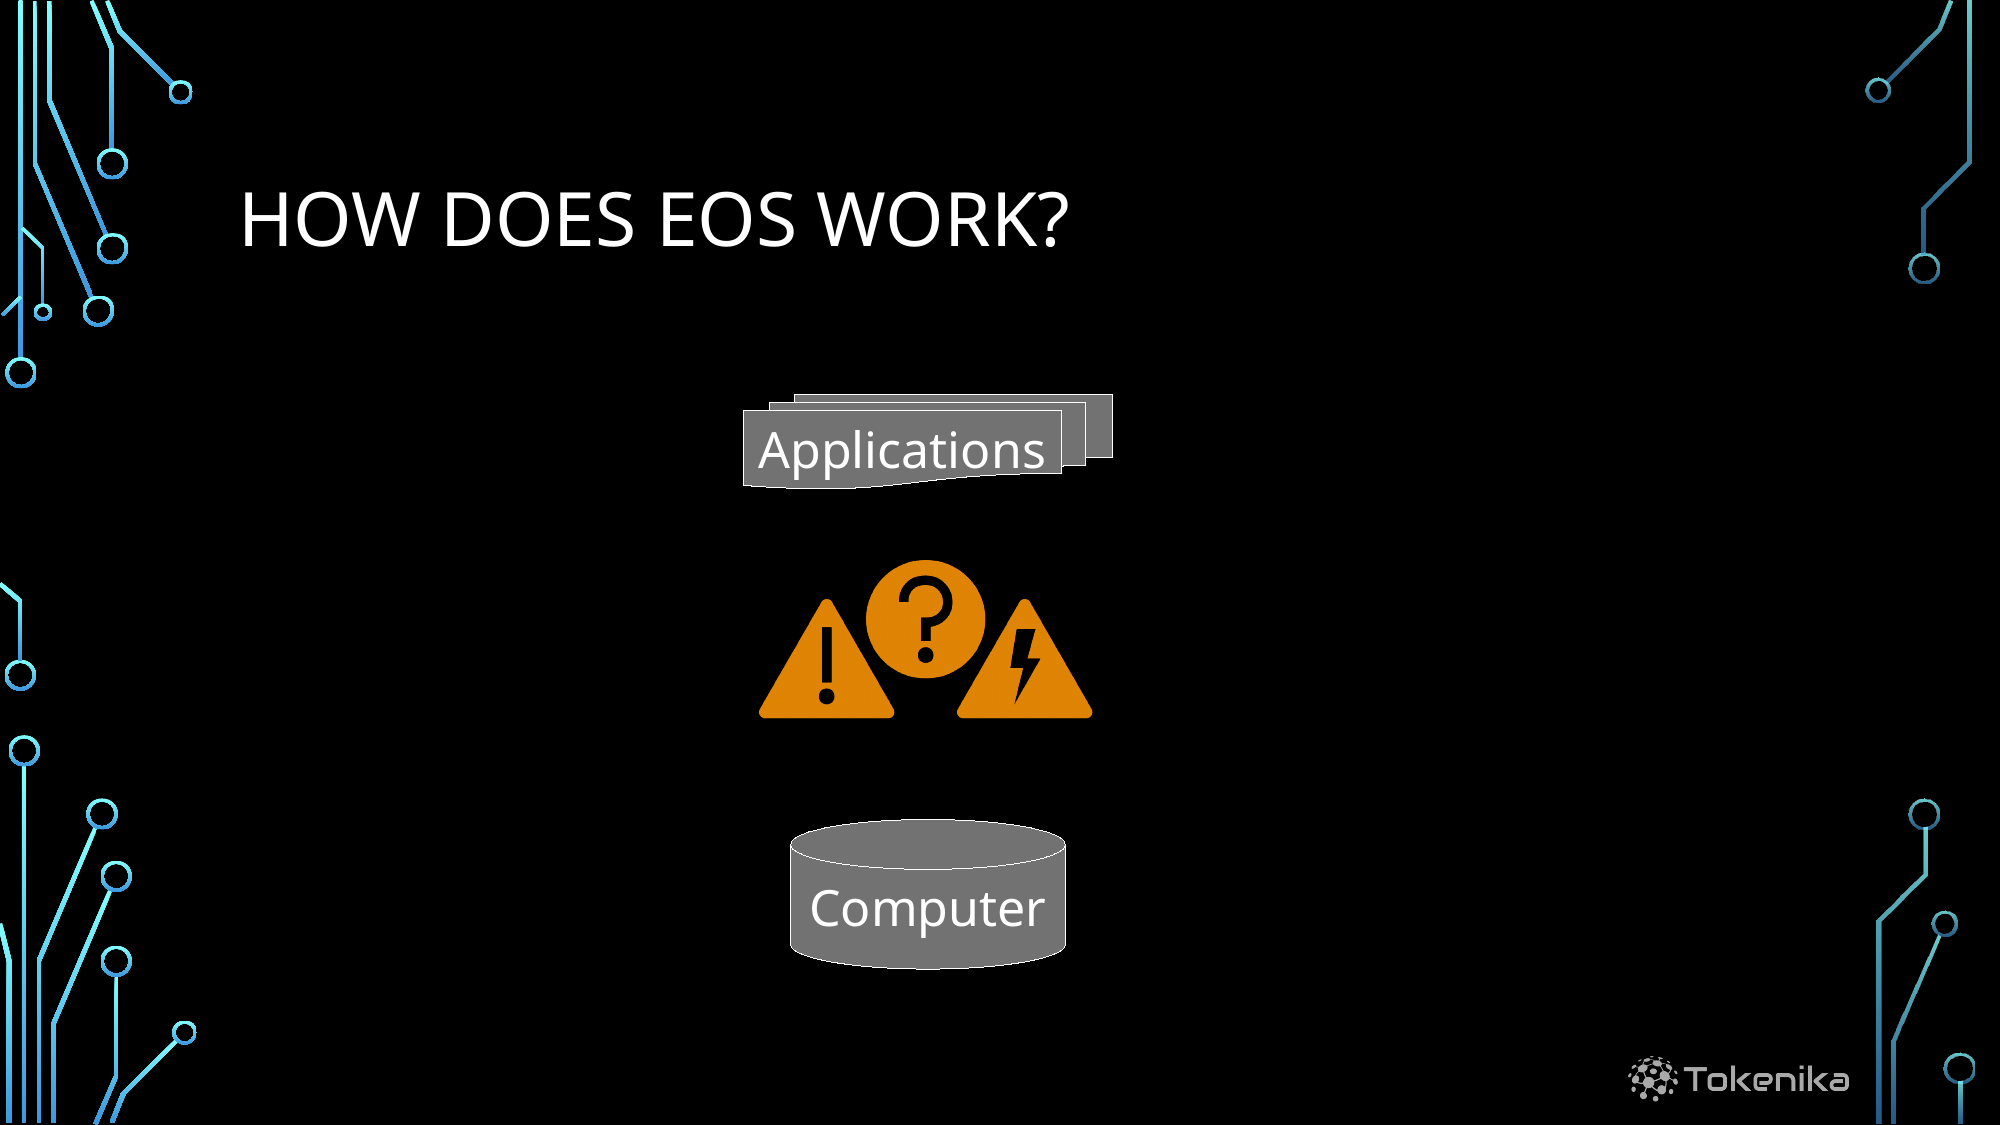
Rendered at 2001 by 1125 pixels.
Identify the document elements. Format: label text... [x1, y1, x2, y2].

text_box Computer [790, 819, 1066, 970]
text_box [750, 543, 1100, 734]
text_box Applications [743, 394, 1113, 489]
title HOW DOES EOS WORK? [223, 101, 1849, 344]
picture [1628, 1056, 1849, 1103]
